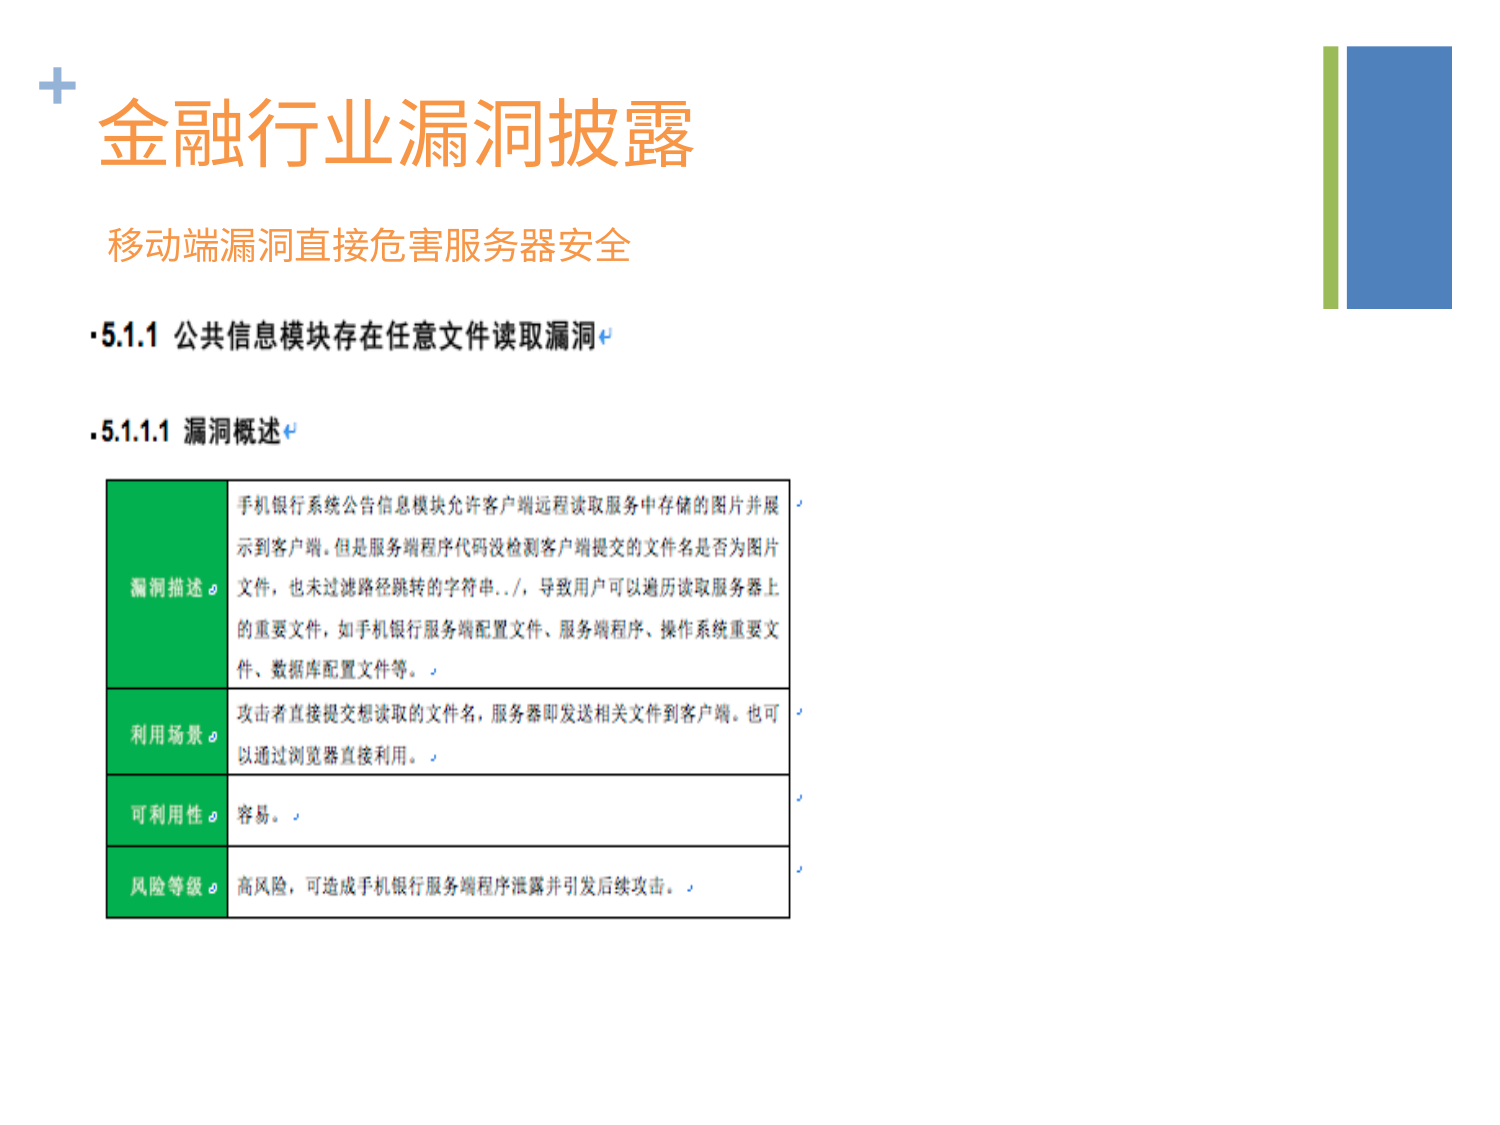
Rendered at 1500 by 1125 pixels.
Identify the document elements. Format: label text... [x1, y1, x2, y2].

text_box 移动端漏洞直接危害服务器安全 [92, 214, 648, 274]
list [46, 308, 881, 950]
title 金融行业漏洞披露 [81, 79, 1322, 191]
